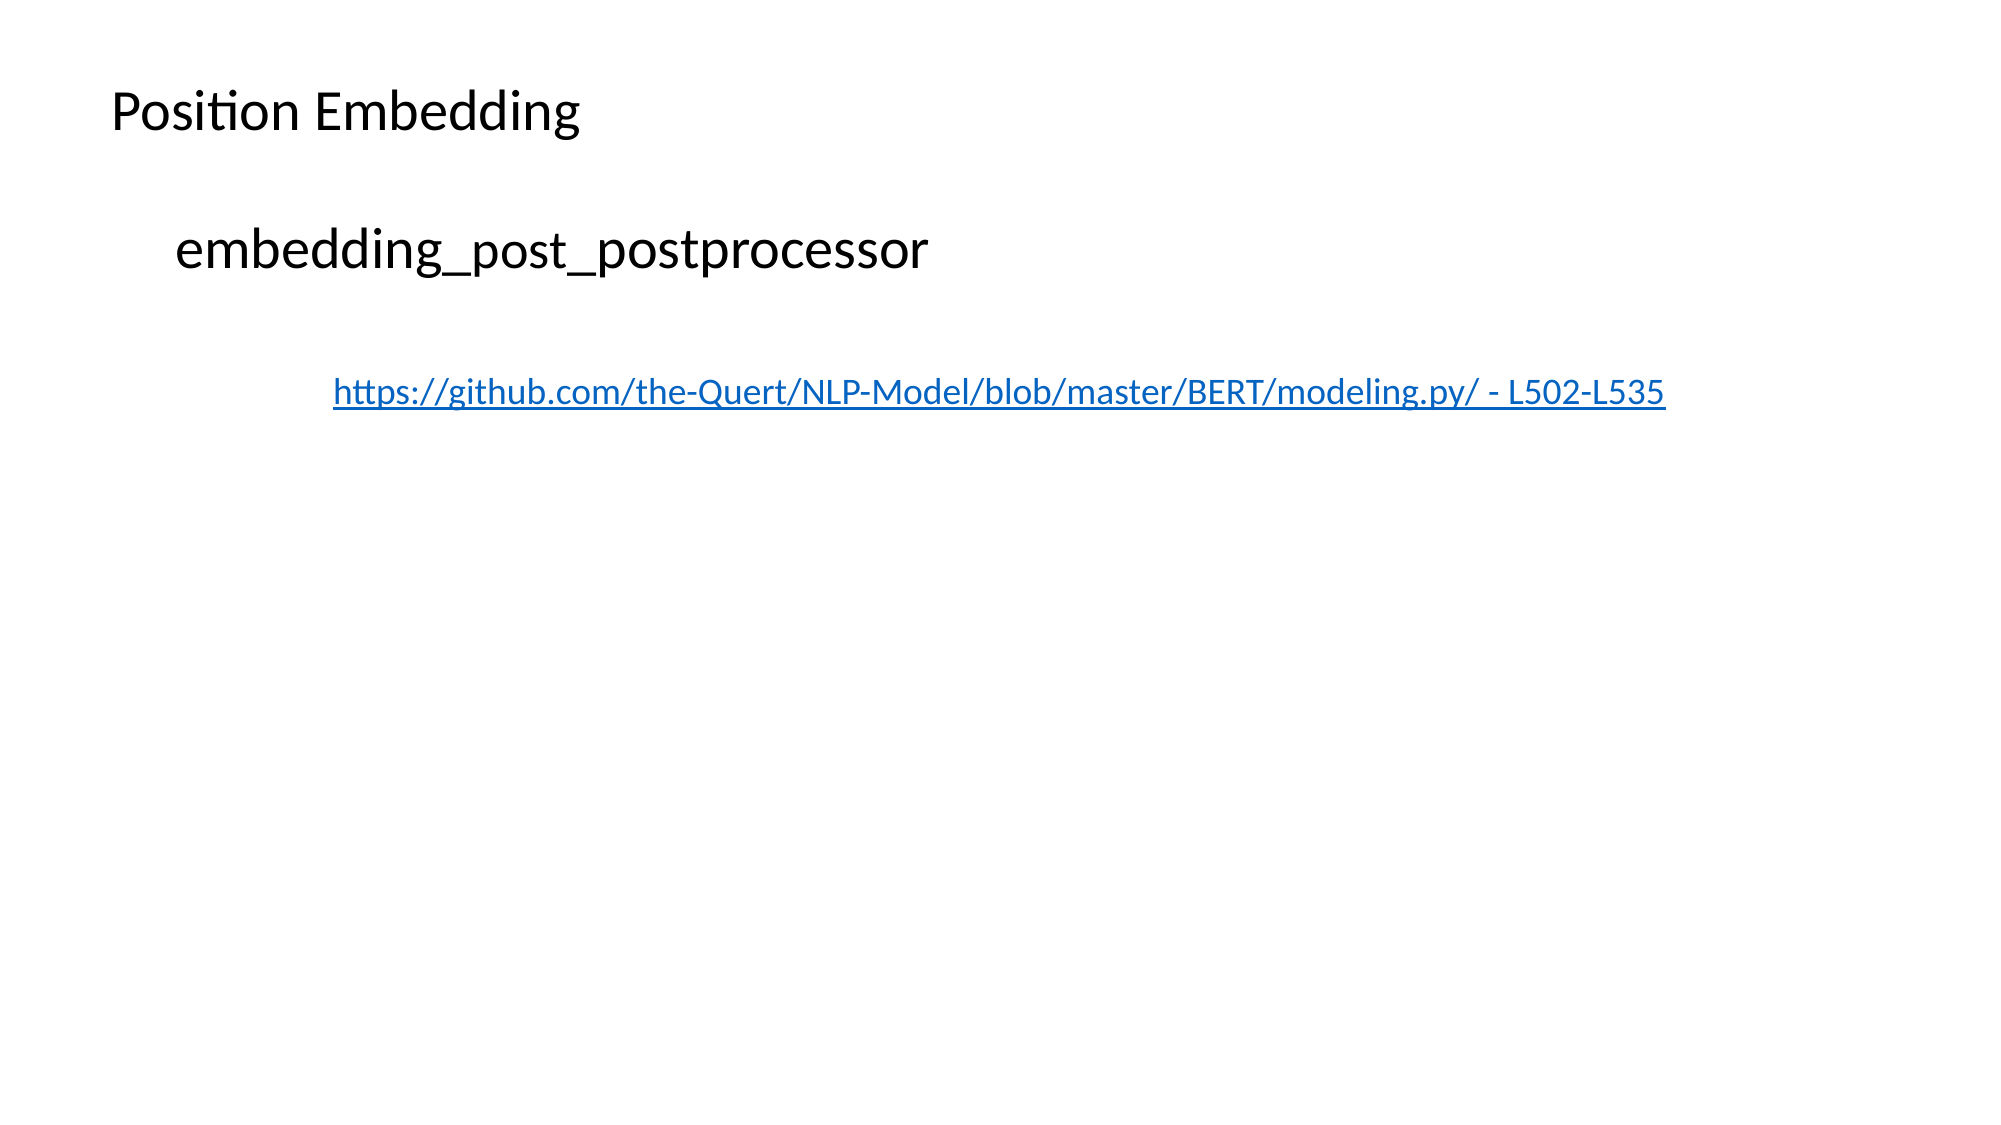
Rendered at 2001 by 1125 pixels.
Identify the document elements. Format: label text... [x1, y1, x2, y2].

text_box https://github.com/the-Quert/NLP-Model/blob/master/BERT/modeling.py/ - L502-L535 [318, 359, 1682, 420]
text_box Position Embedding [96, 64, 596, 150]
text_box embedding_post_postprocessor [160, 202, 946, 288]
